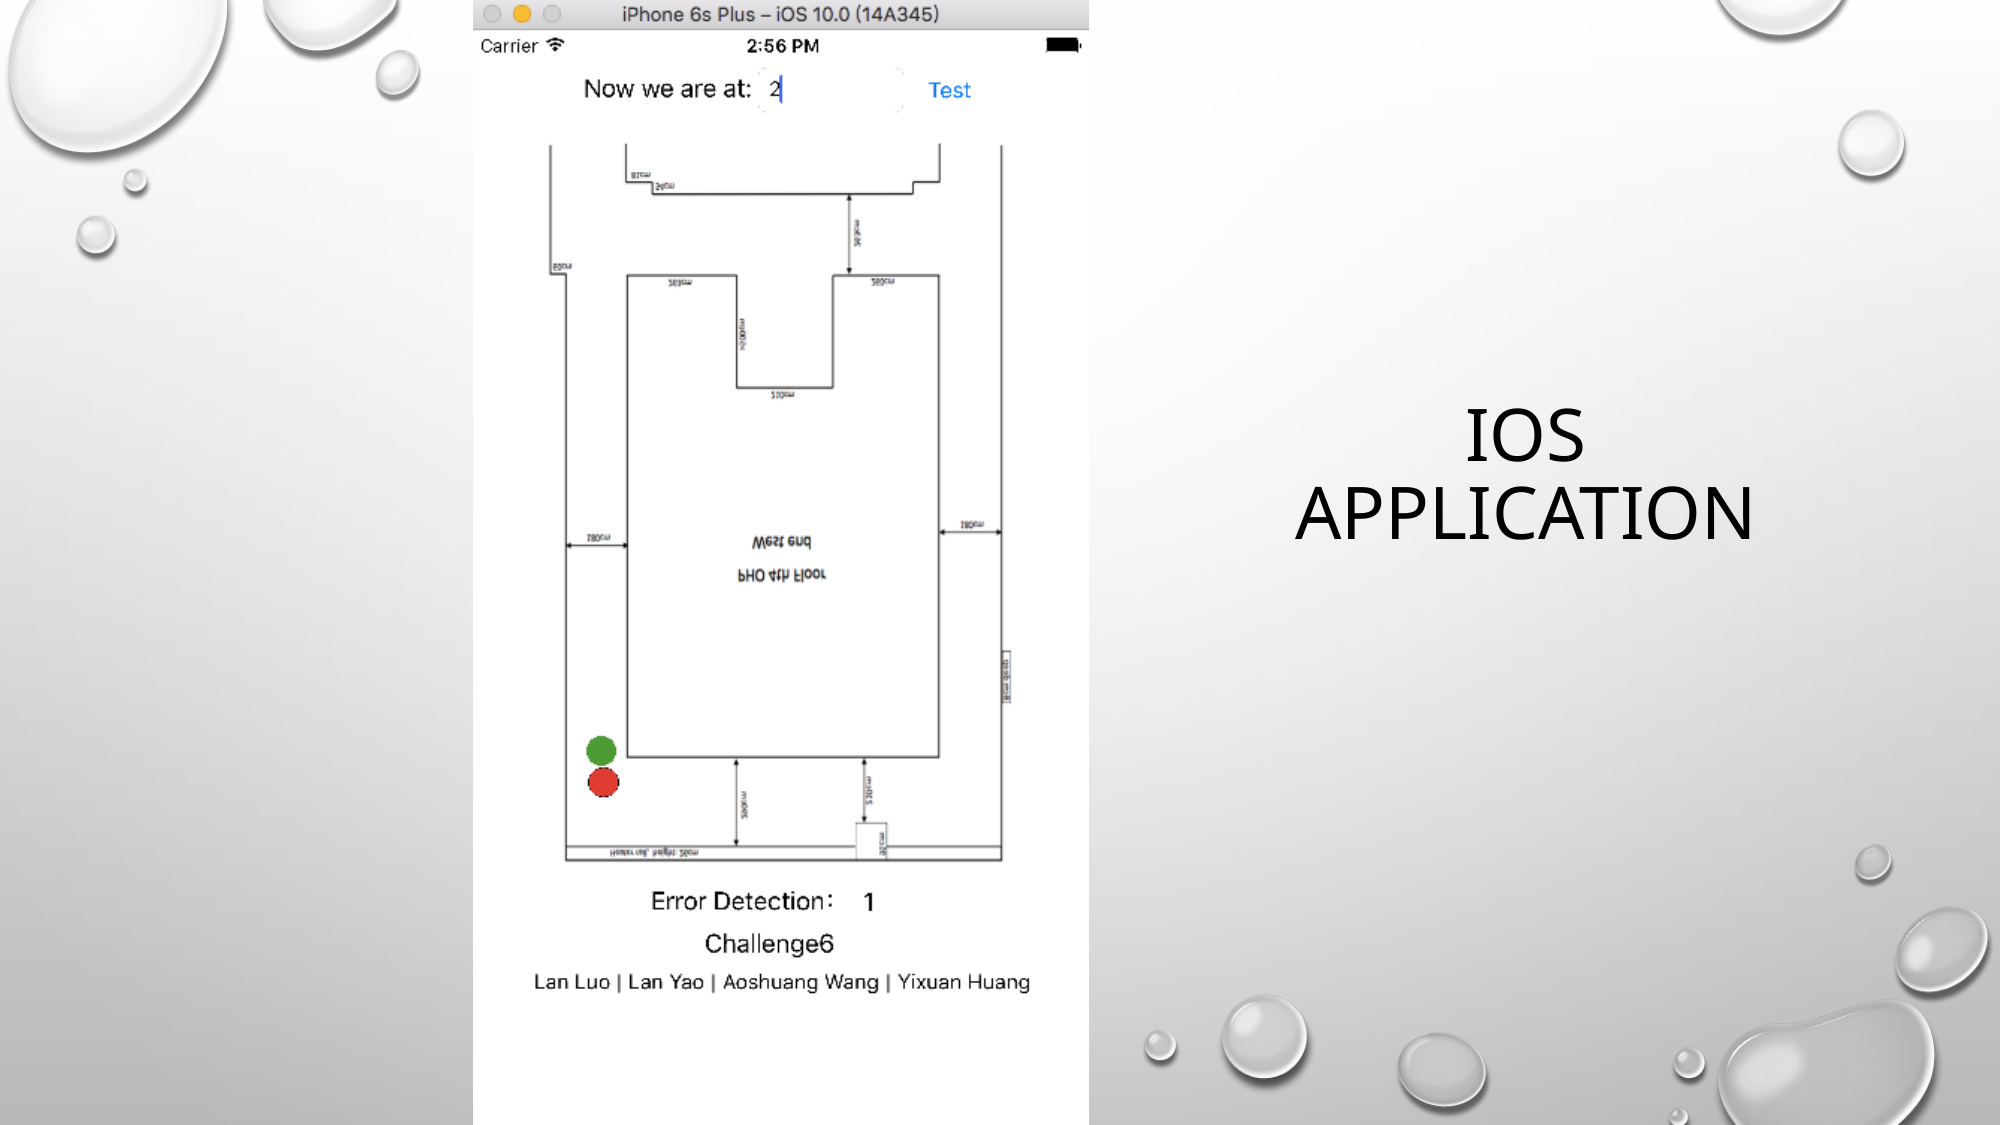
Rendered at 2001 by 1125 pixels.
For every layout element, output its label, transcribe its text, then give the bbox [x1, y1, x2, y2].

title IOS Application [1279, 379, 1774, 575]
picture [0, 0, 2000, 1125]
